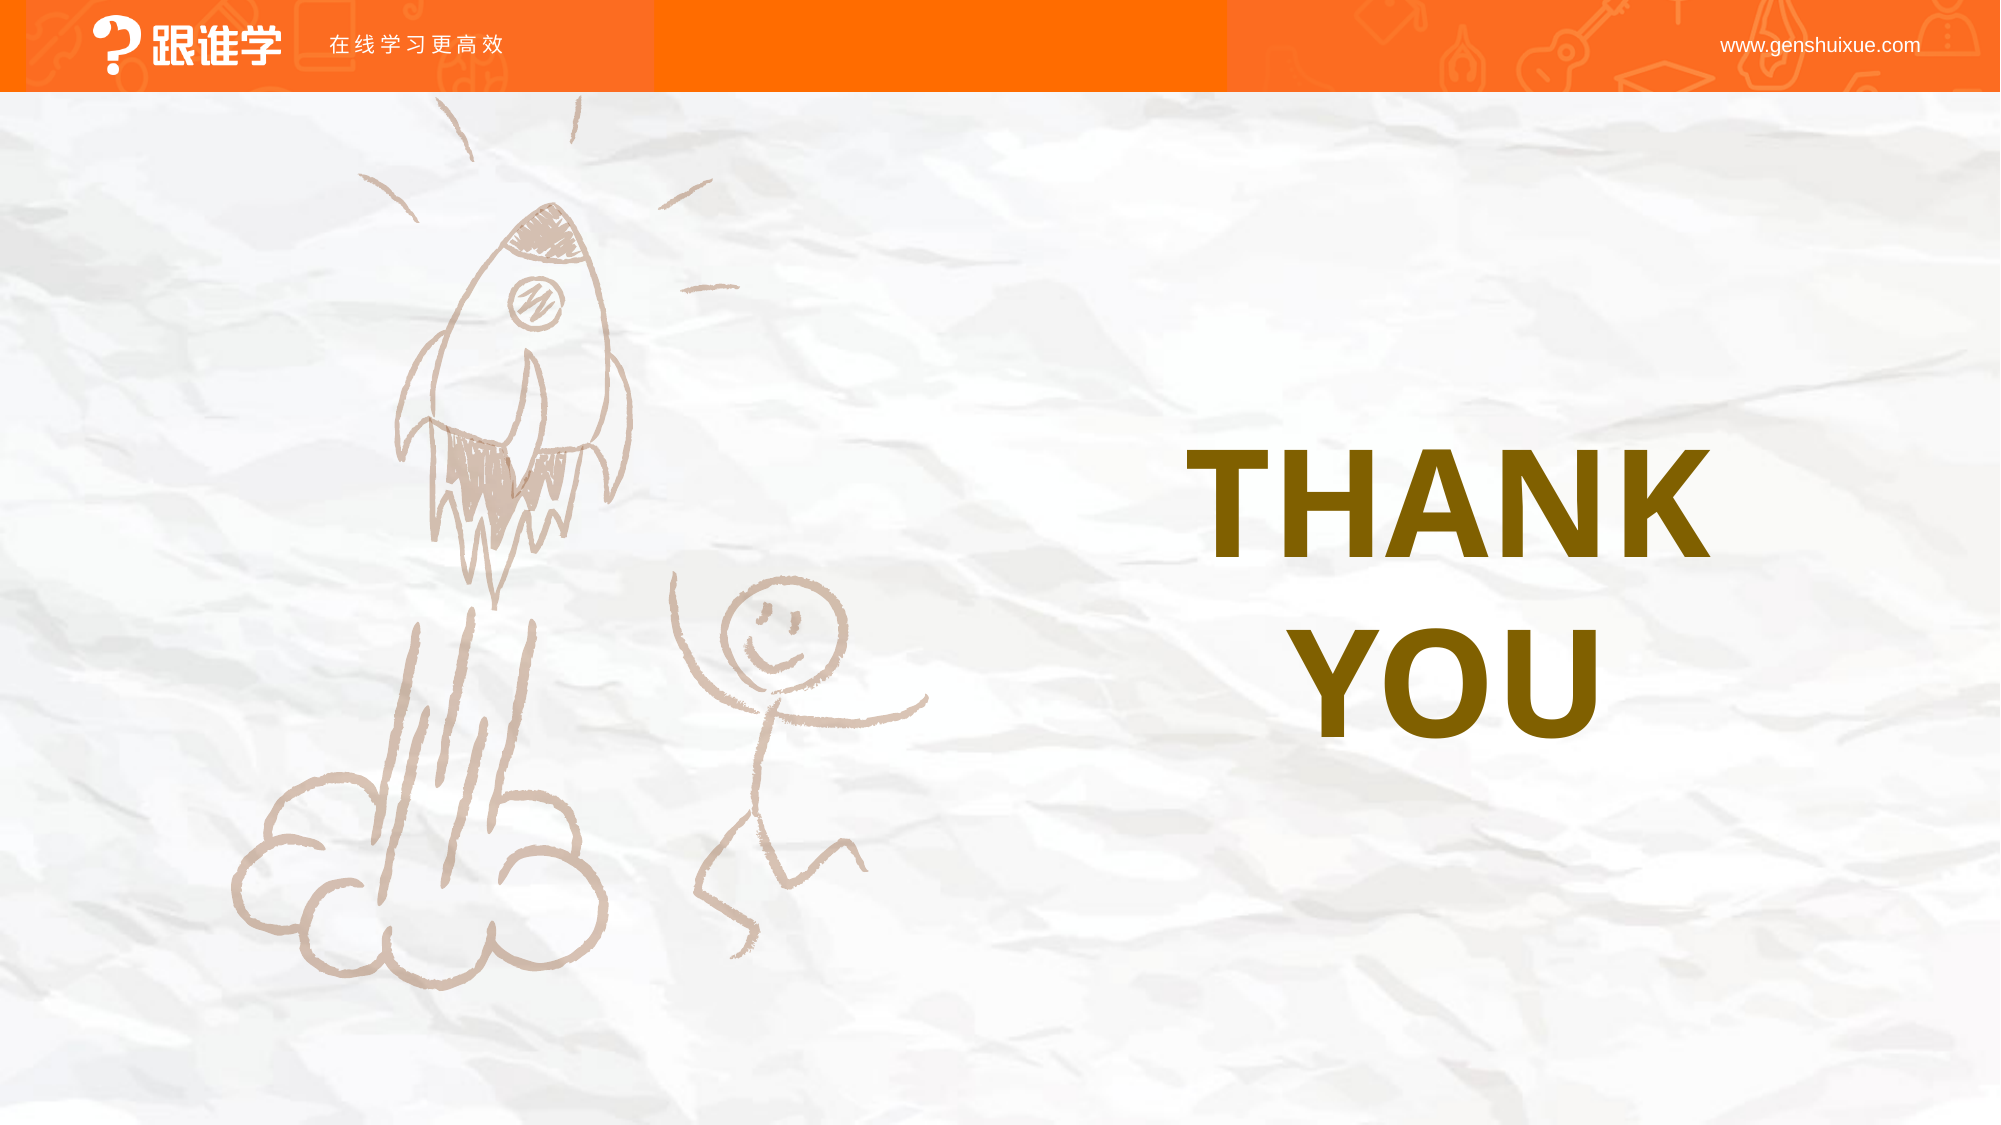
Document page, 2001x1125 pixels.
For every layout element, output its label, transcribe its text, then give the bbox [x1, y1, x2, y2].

picture [0, 0, 2000, 1125]
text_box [230, 94, 931, 991]
text_box THANK YOU [1169, 399, 1726, 775]
